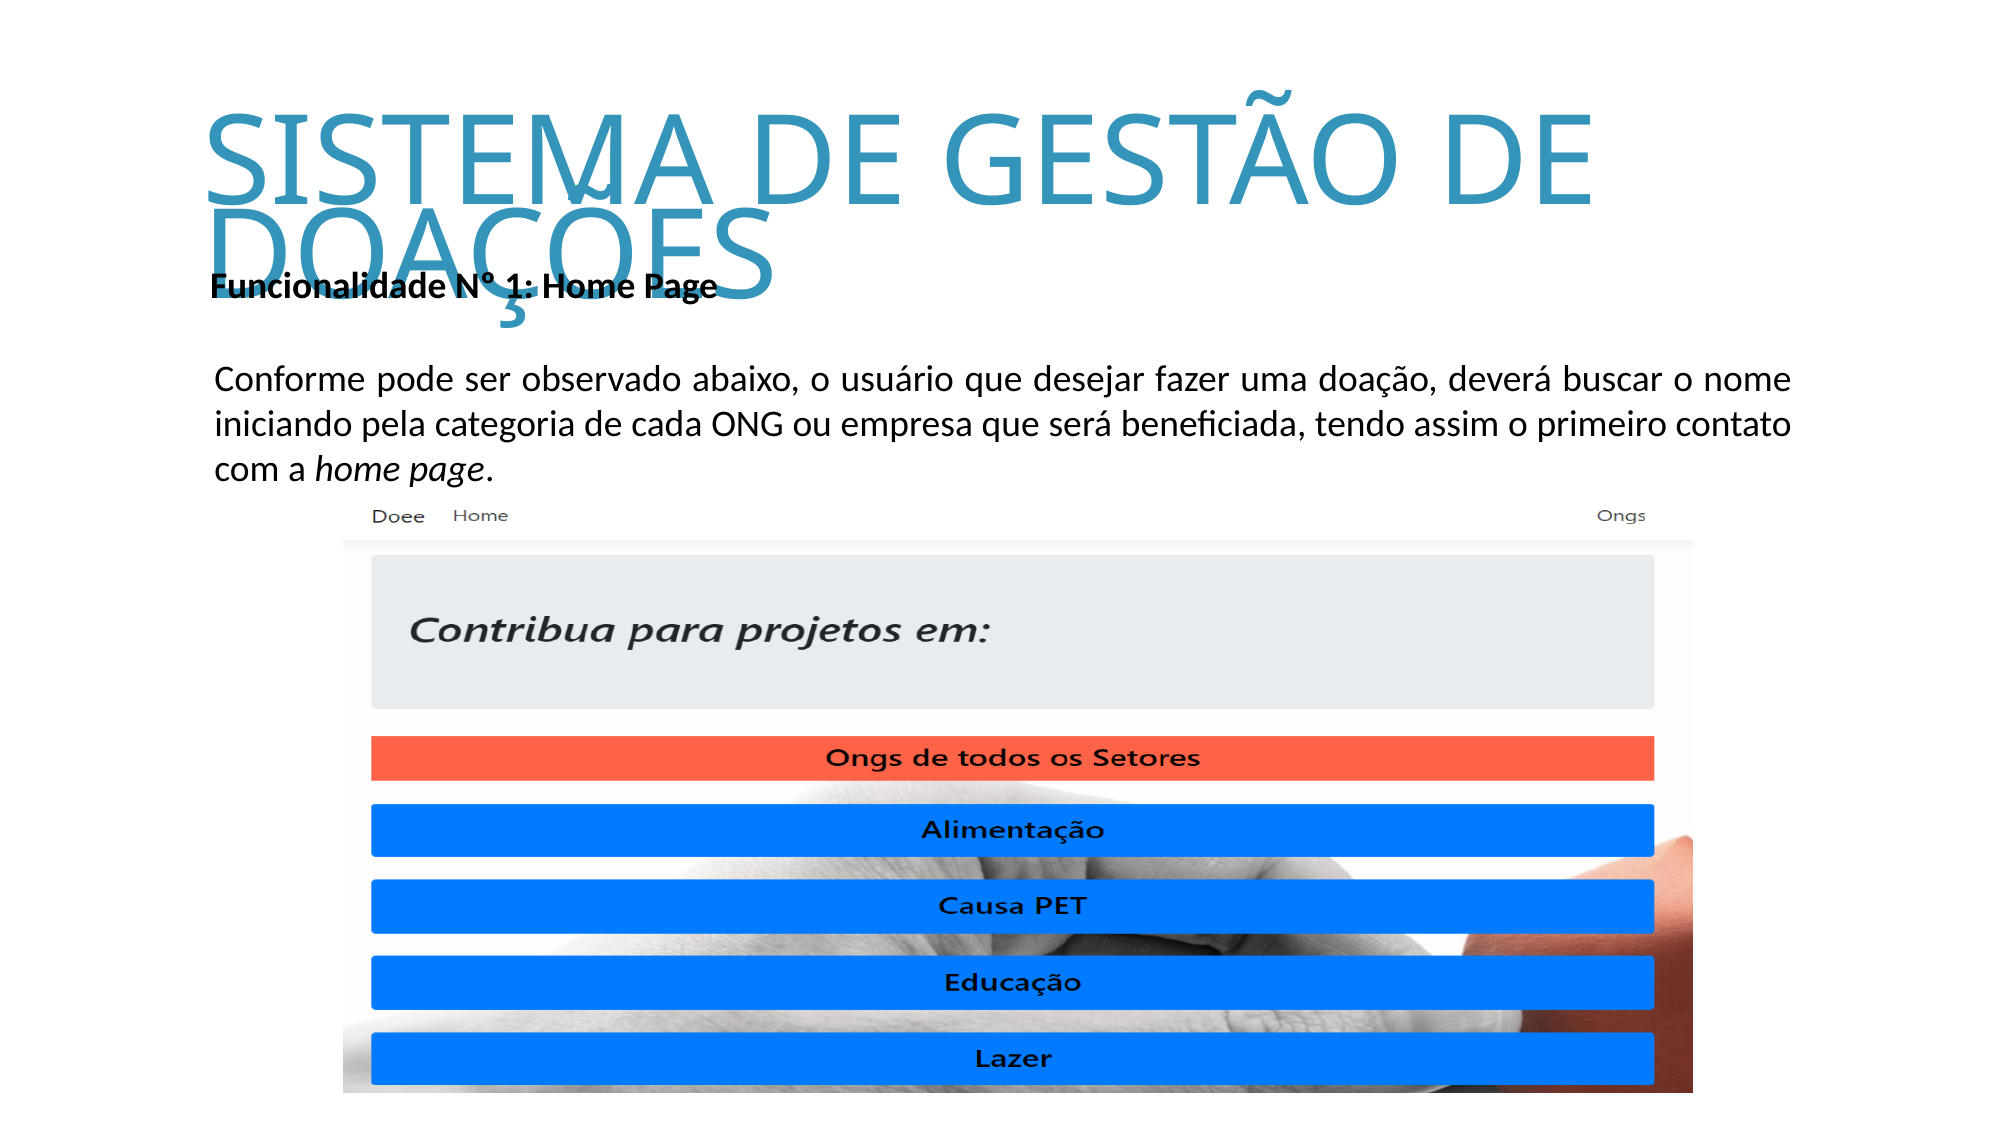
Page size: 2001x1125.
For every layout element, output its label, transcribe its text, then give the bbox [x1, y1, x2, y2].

picture [343, 499, 1693, 1093]
text_box Funcionalidade Nº 1: Home Page [195, 253, 1721, 313]
text_box Conforme pode ser observado abaixo, o usuário que desejar fazer uma doação, deverá buscar o nome iniciando pela categoria de cada ONG ou empresa que será beneficiada, tendo assim o primeiro contato com a home page. [199, 346, 1809, 497]
text_box SISTEMA DE GESTÃO DE DOAÇÕES [187, 128, 1881, 331]
